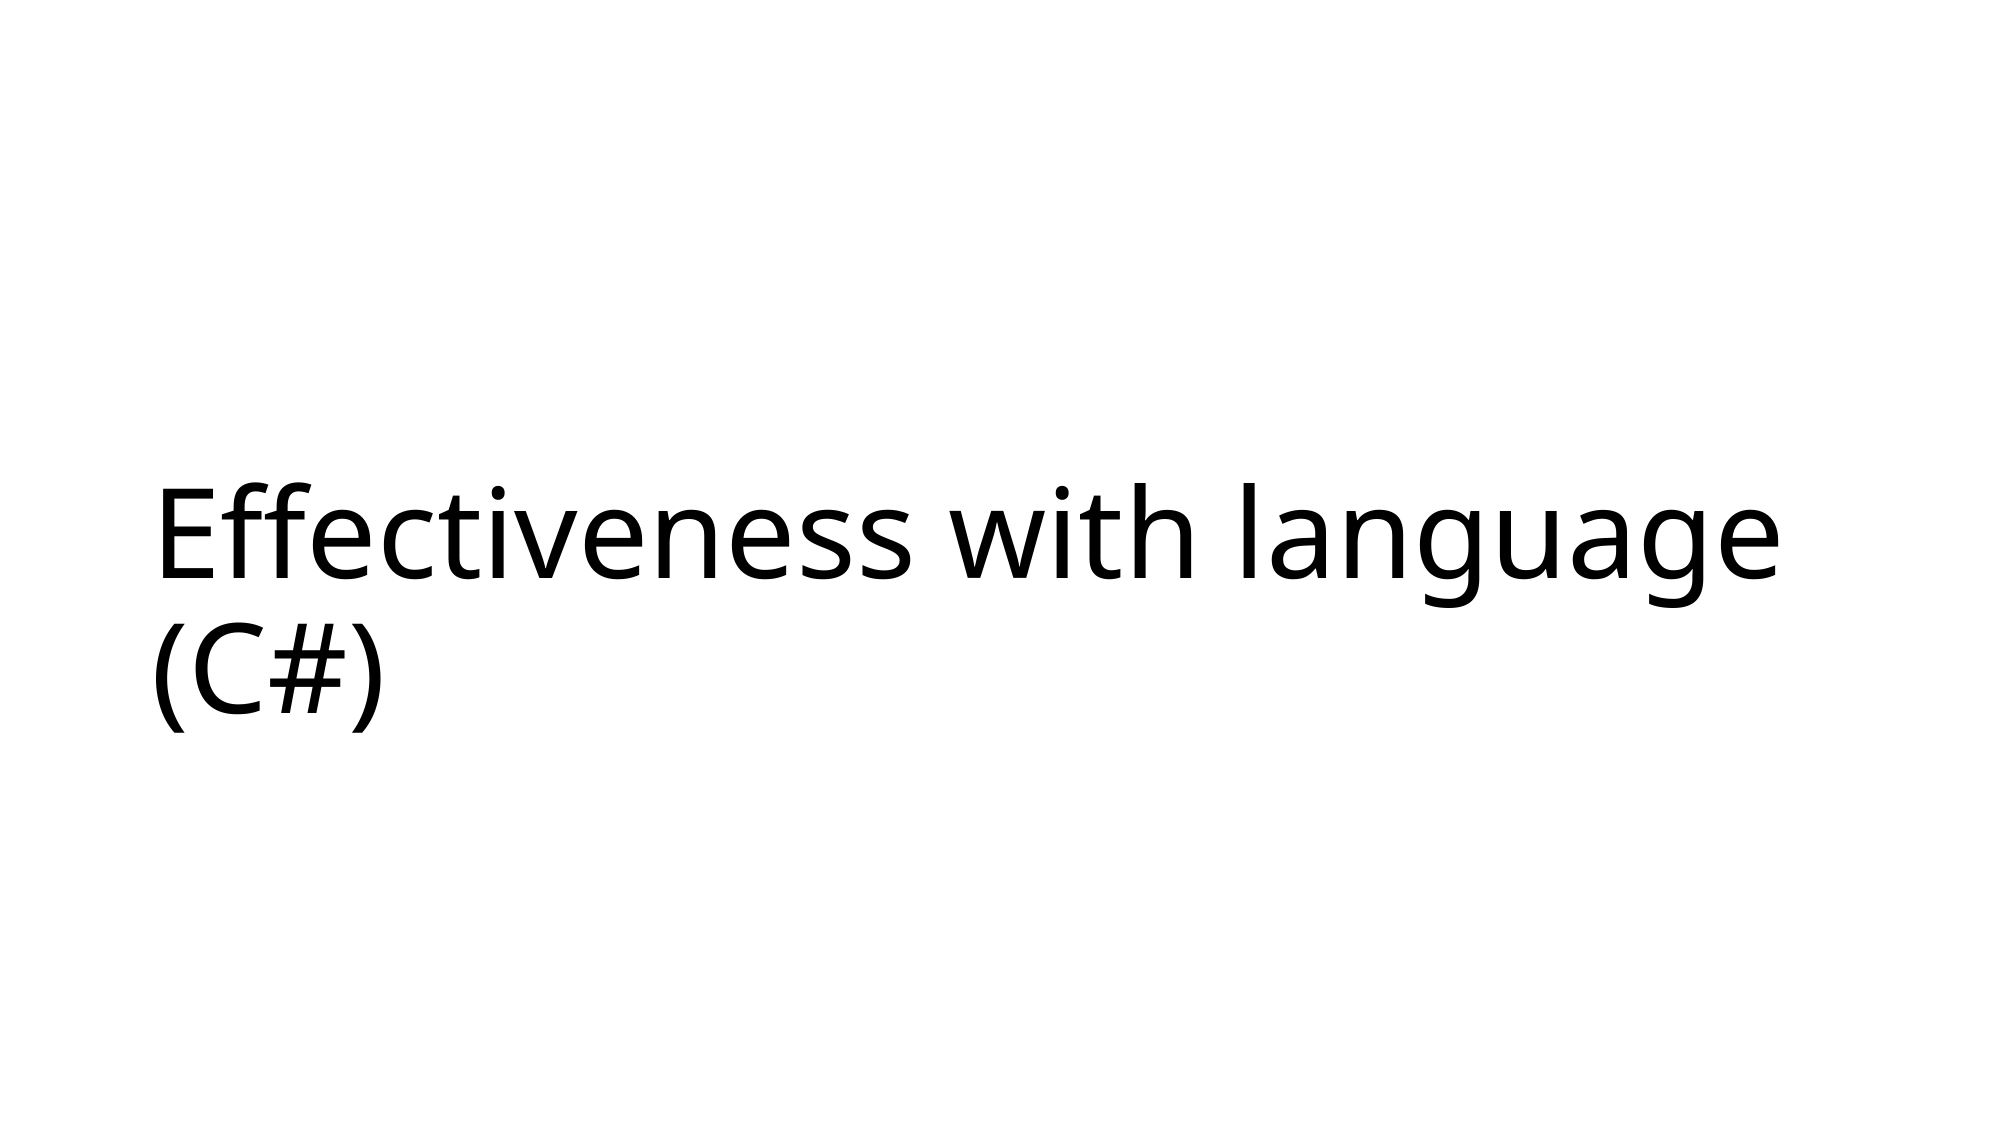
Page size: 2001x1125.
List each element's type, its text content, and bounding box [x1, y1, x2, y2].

title Effectiveness with language (C#) [136, 280, 1862, 749]
